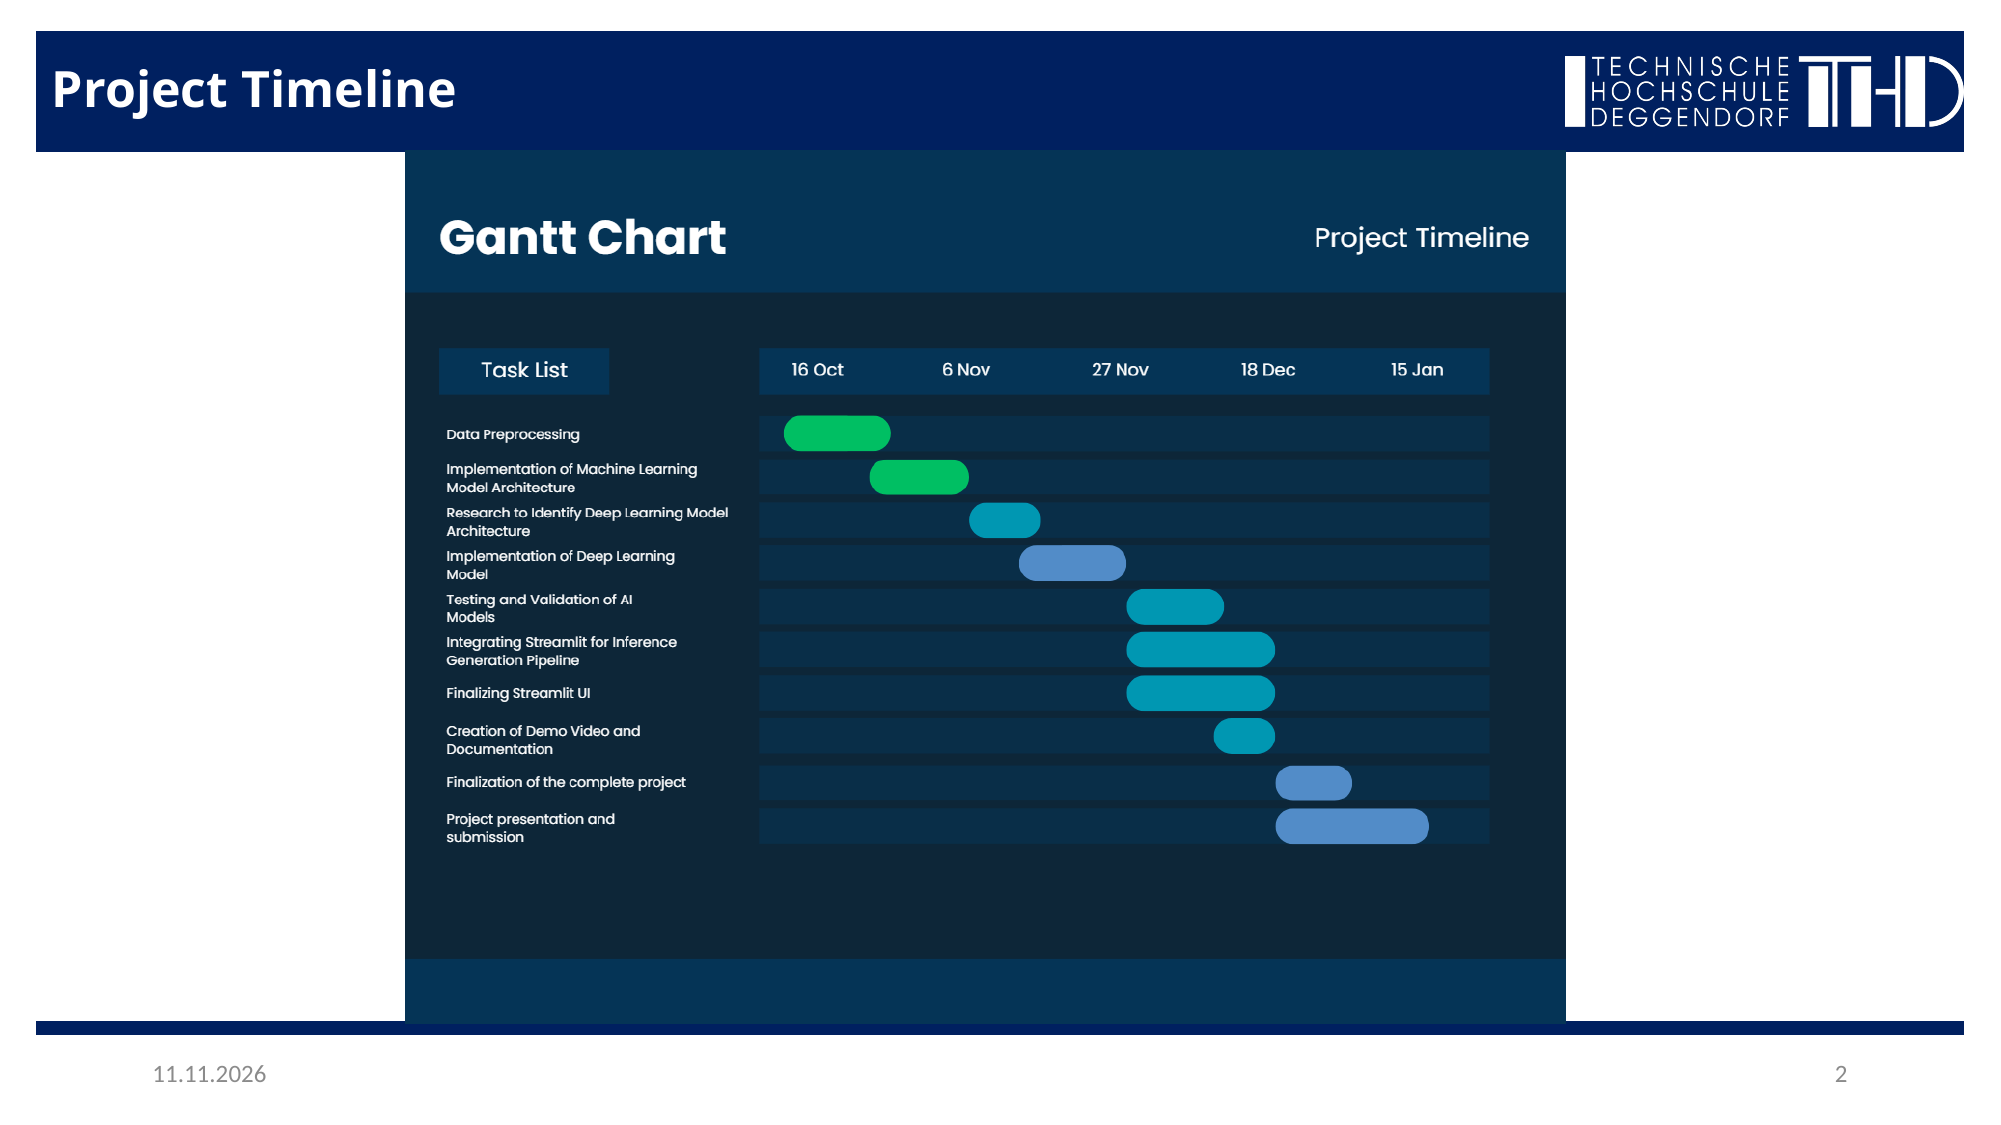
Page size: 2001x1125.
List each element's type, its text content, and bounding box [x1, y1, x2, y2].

picture [1566, 56, 1964, 127]
picture [404, 150, 1566, 1024]
title Project Timeline [36, 32, 1566, 151]
slide_number 2 [1412, 1069, 1863, 1103]
list [36, 174, 1987, 1069]
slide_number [137, 1069, 588, 1103]
